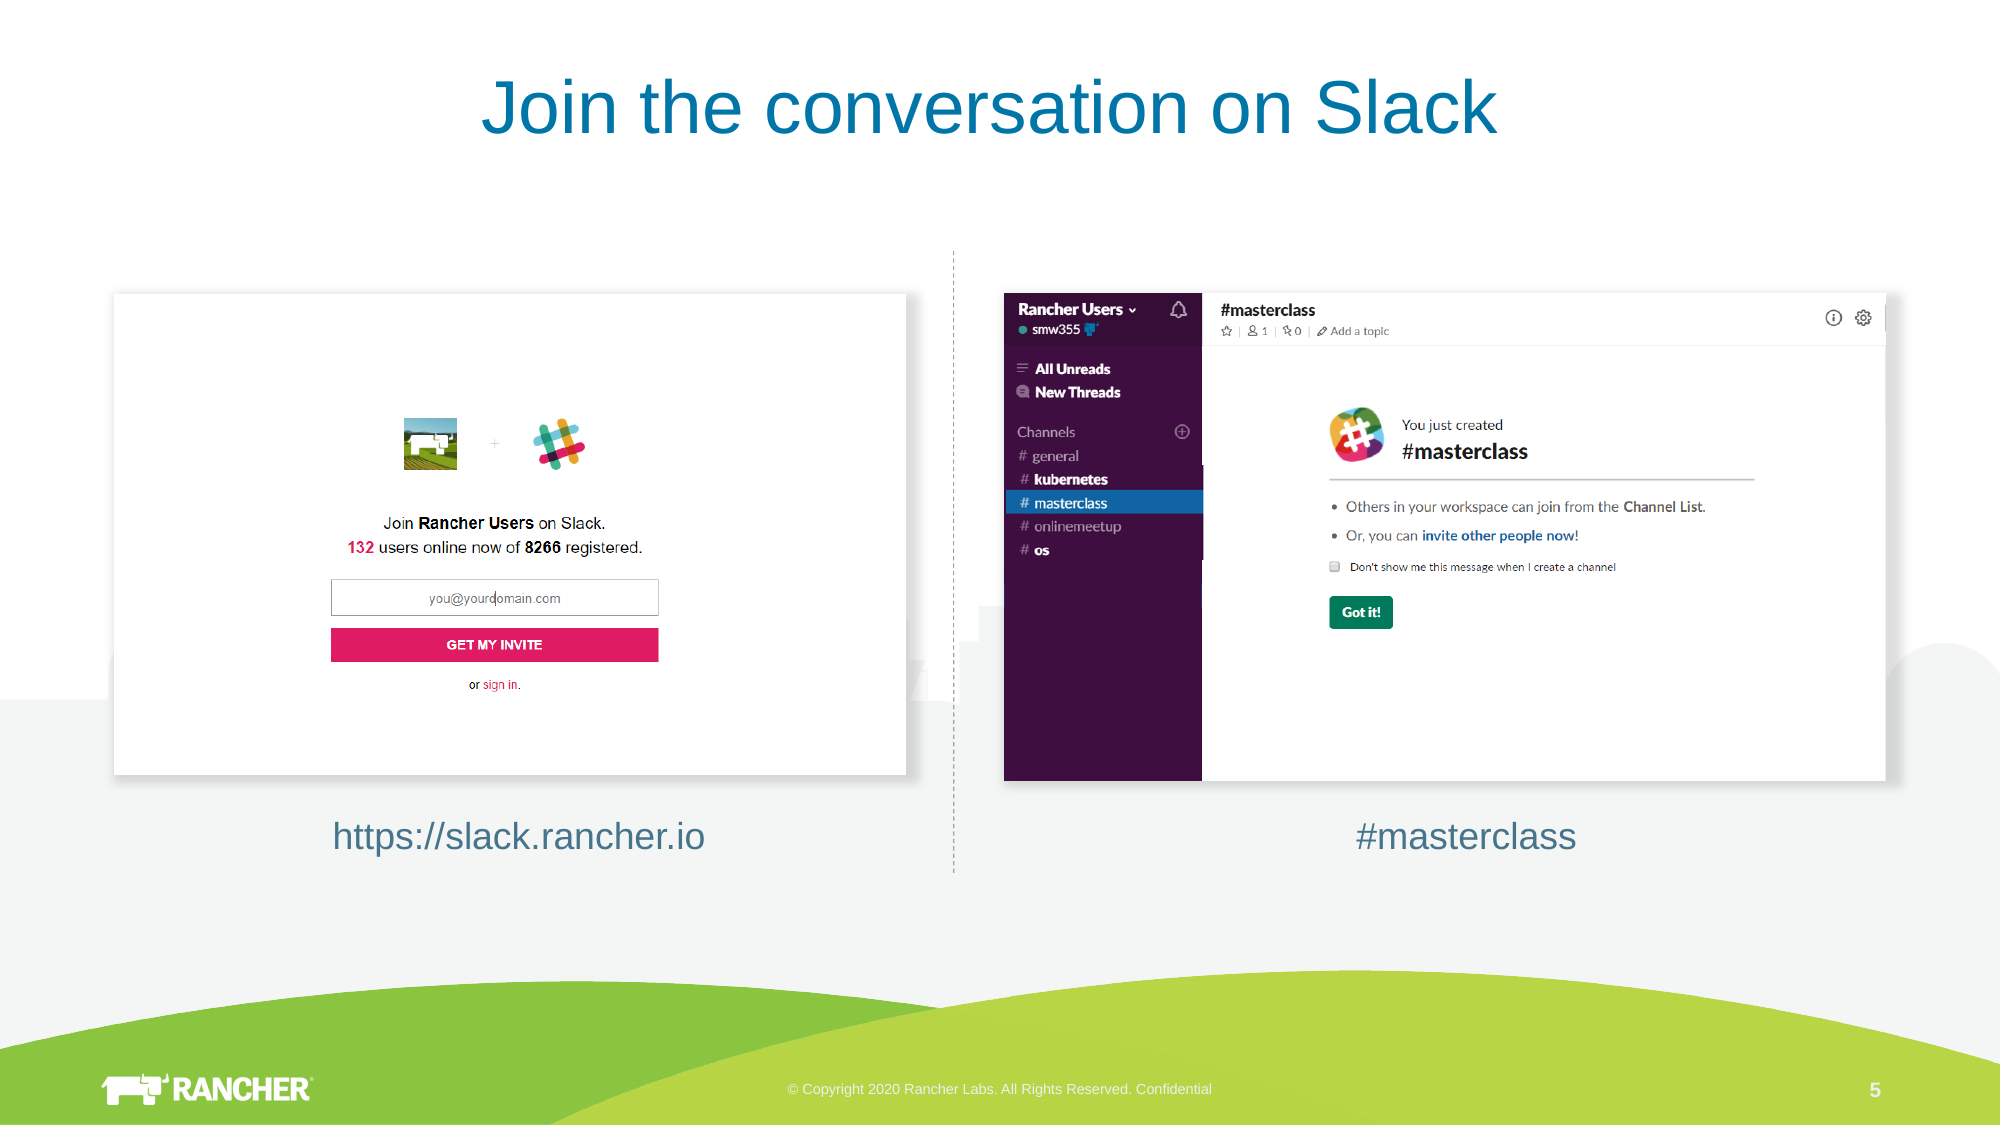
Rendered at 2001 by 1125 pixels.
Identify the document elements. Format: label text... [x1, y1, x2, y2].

title Join the conversation on Slack [100, 60, 1880, 158]
picture [0, 970, 2000, 1125]
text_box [114, 250, 1886, 874]
